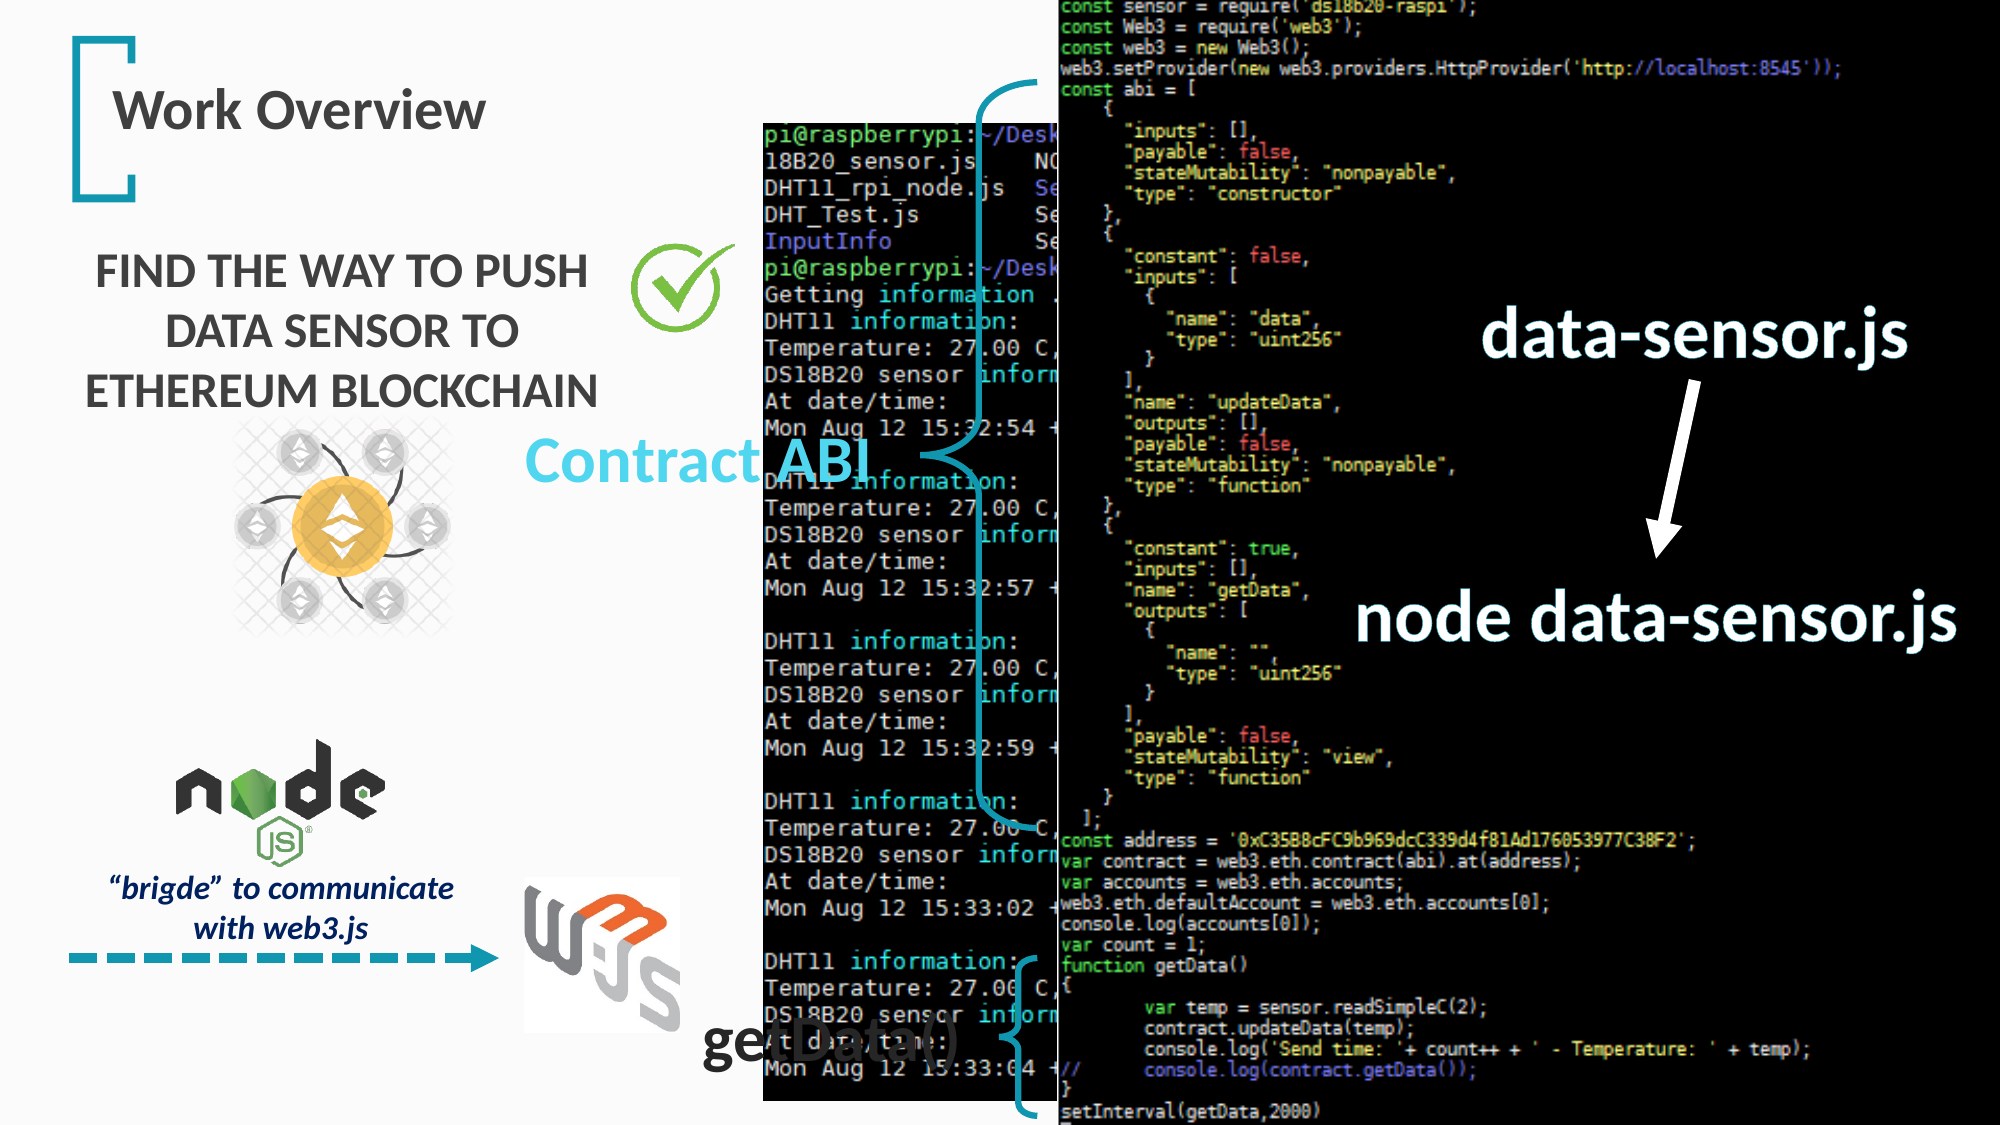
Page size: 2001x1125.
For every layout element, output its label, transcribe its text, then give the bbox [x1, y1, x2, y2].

text_box “brigde” to communicate with web3.js [80, 859, 481, 954]
picture [626, 231, 739, 344]
picture [229, 413, 455, 639]
text_box Contract ABI [510, 408, 763, 504]
text_box [978, 81, 1038, 123]
picture [176, 739, 386, 867]
picture [763, 0, 2000, 1125]
text_box FIND THE WAY TO PUSH DATA SENSOR TO ETHEREUM BLOCKCHAIN [58, 229, 627, 425]
text_box [1017, 1101, 1038, 1117]
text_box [72, 35, 739, 203]
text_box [1656, 381, 1695, 559]
picture [524, 877, 680, 1033]
text_box getData() [687, 987, 763, 1083]
